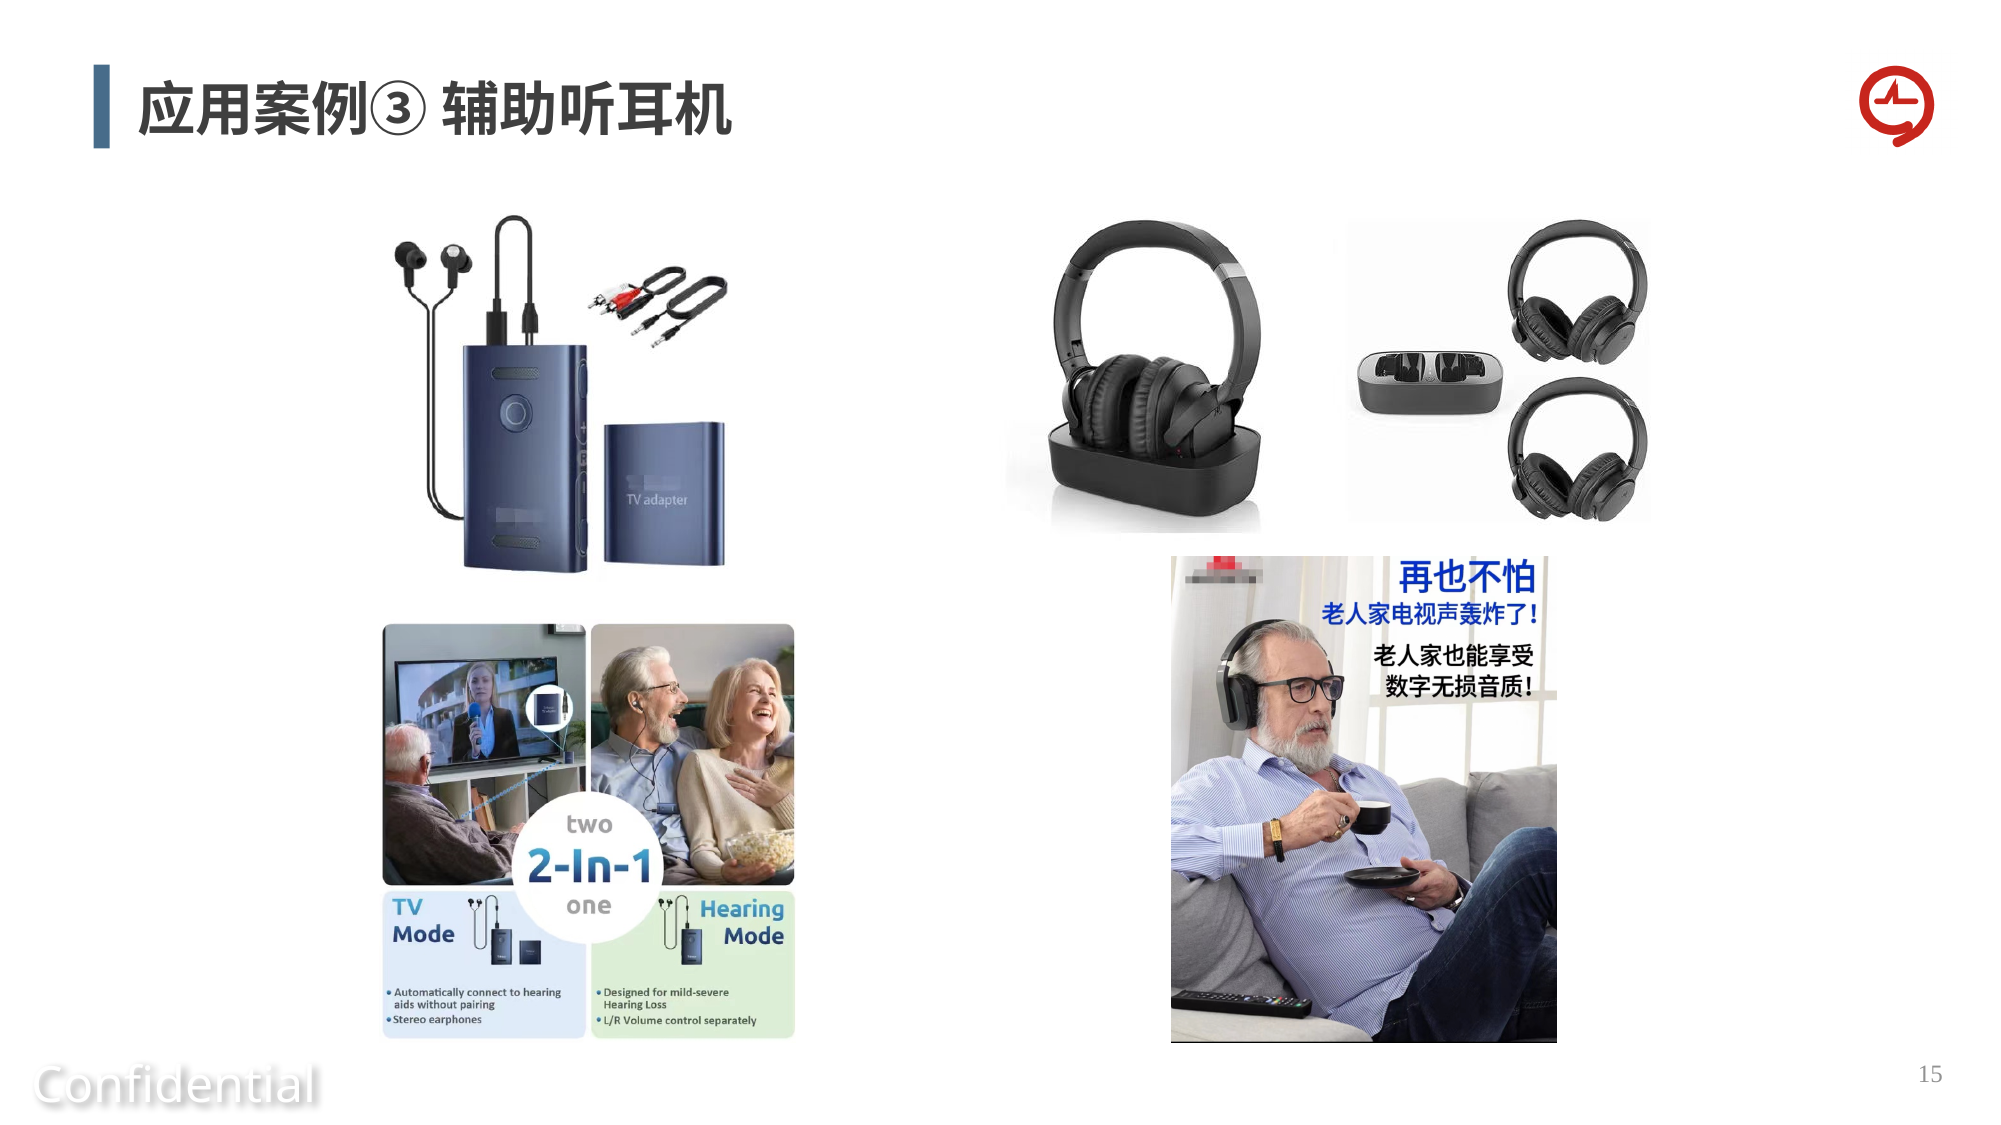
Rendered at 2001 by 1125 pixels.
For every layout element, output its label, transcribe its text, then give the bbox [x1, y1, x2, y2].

picture [999, 178, 1687, 1043]
text_box Confidential [20, 1041, 329, 1125]
slide_number 15 [1507, 1042, 1958, 1103]
picture [1845, 49, 1958, 155]
text_box 应用案例③ 辅助听耳机 [122, 48, 1320, 166]
text_box [1, 1036, 262, 1123]
picture [311, 152, 829, 1043]
